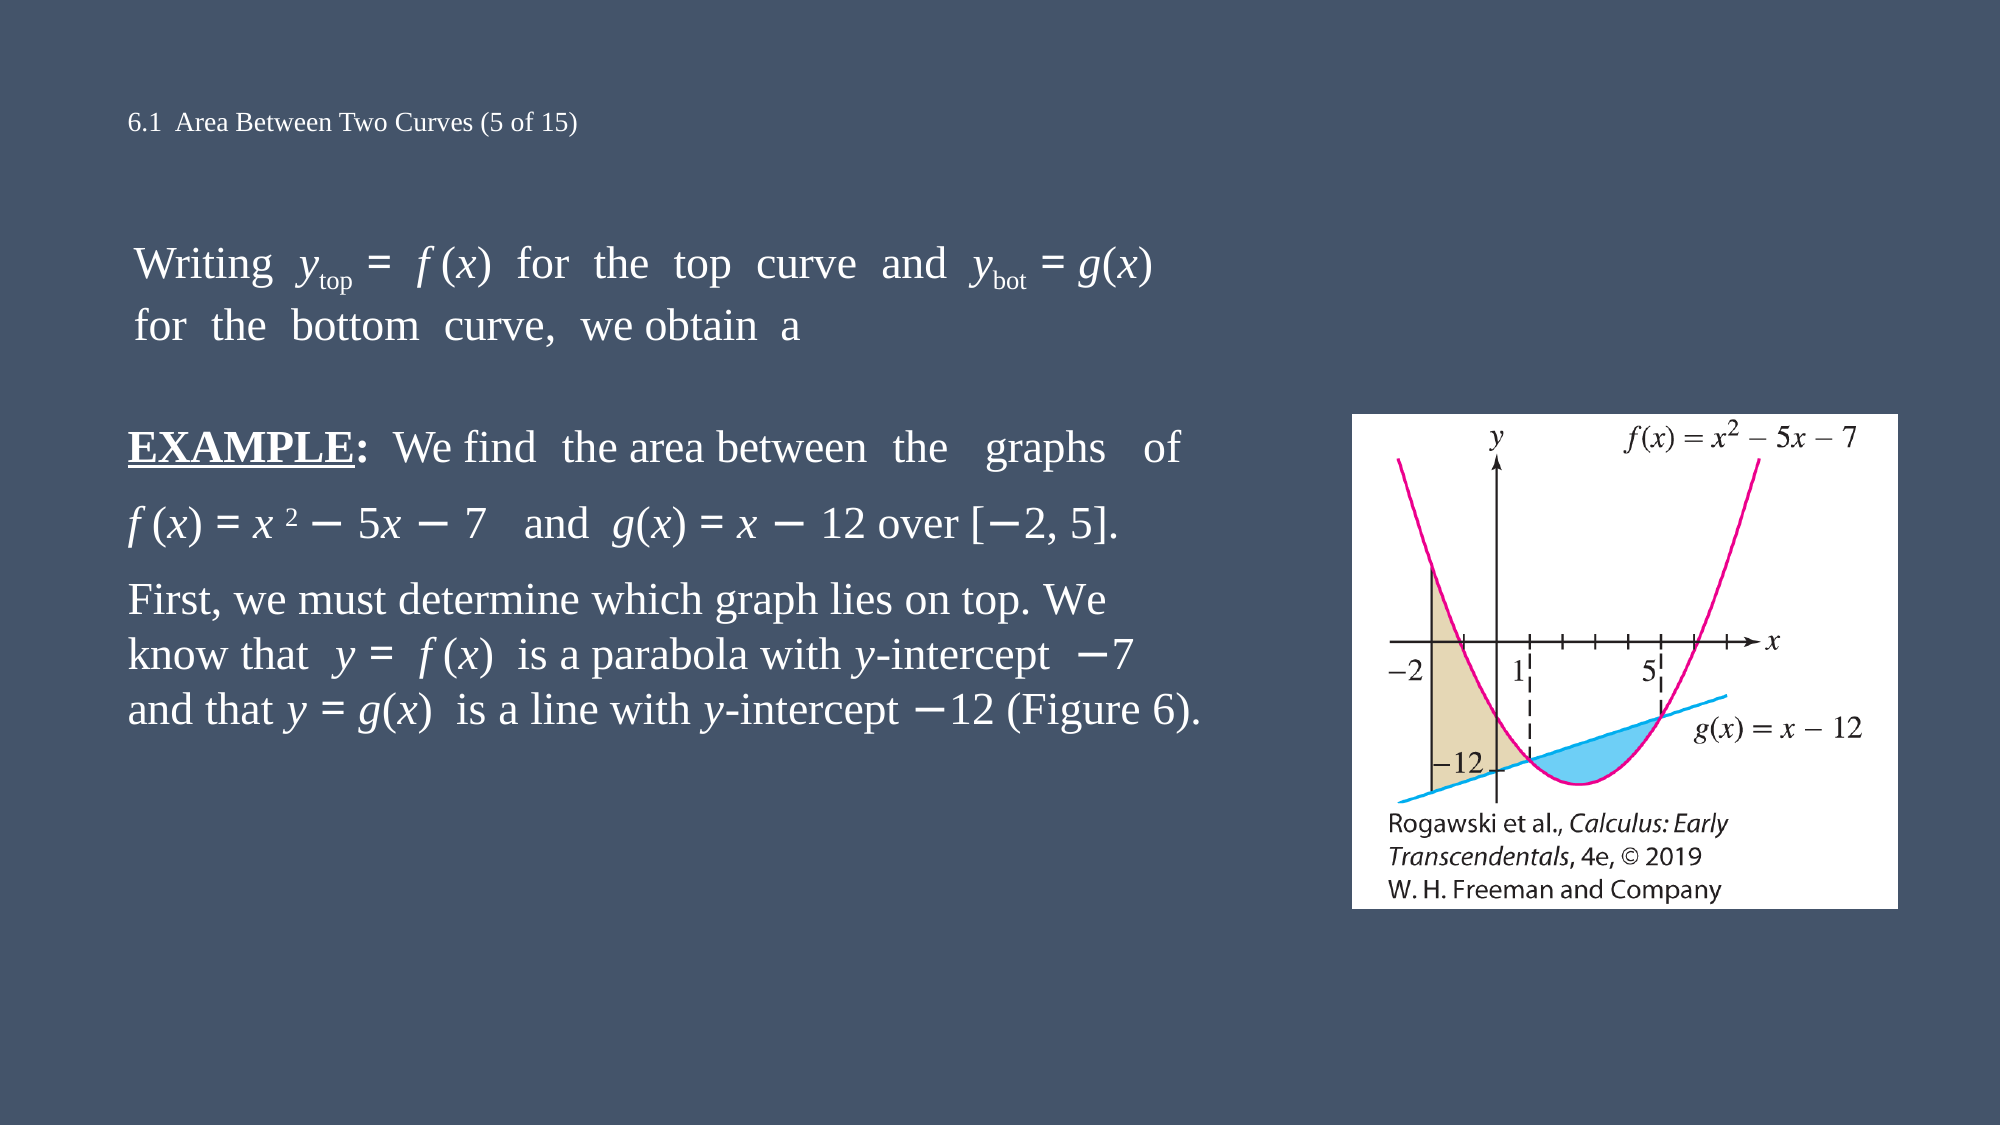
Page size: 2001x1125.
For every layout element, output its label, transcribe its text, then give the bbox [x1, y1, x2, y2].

title 6.1 Area Between Two Curves (5 of 15) [112, 99, 1775, 203]
picture [1352, 414, 1898, 909]
